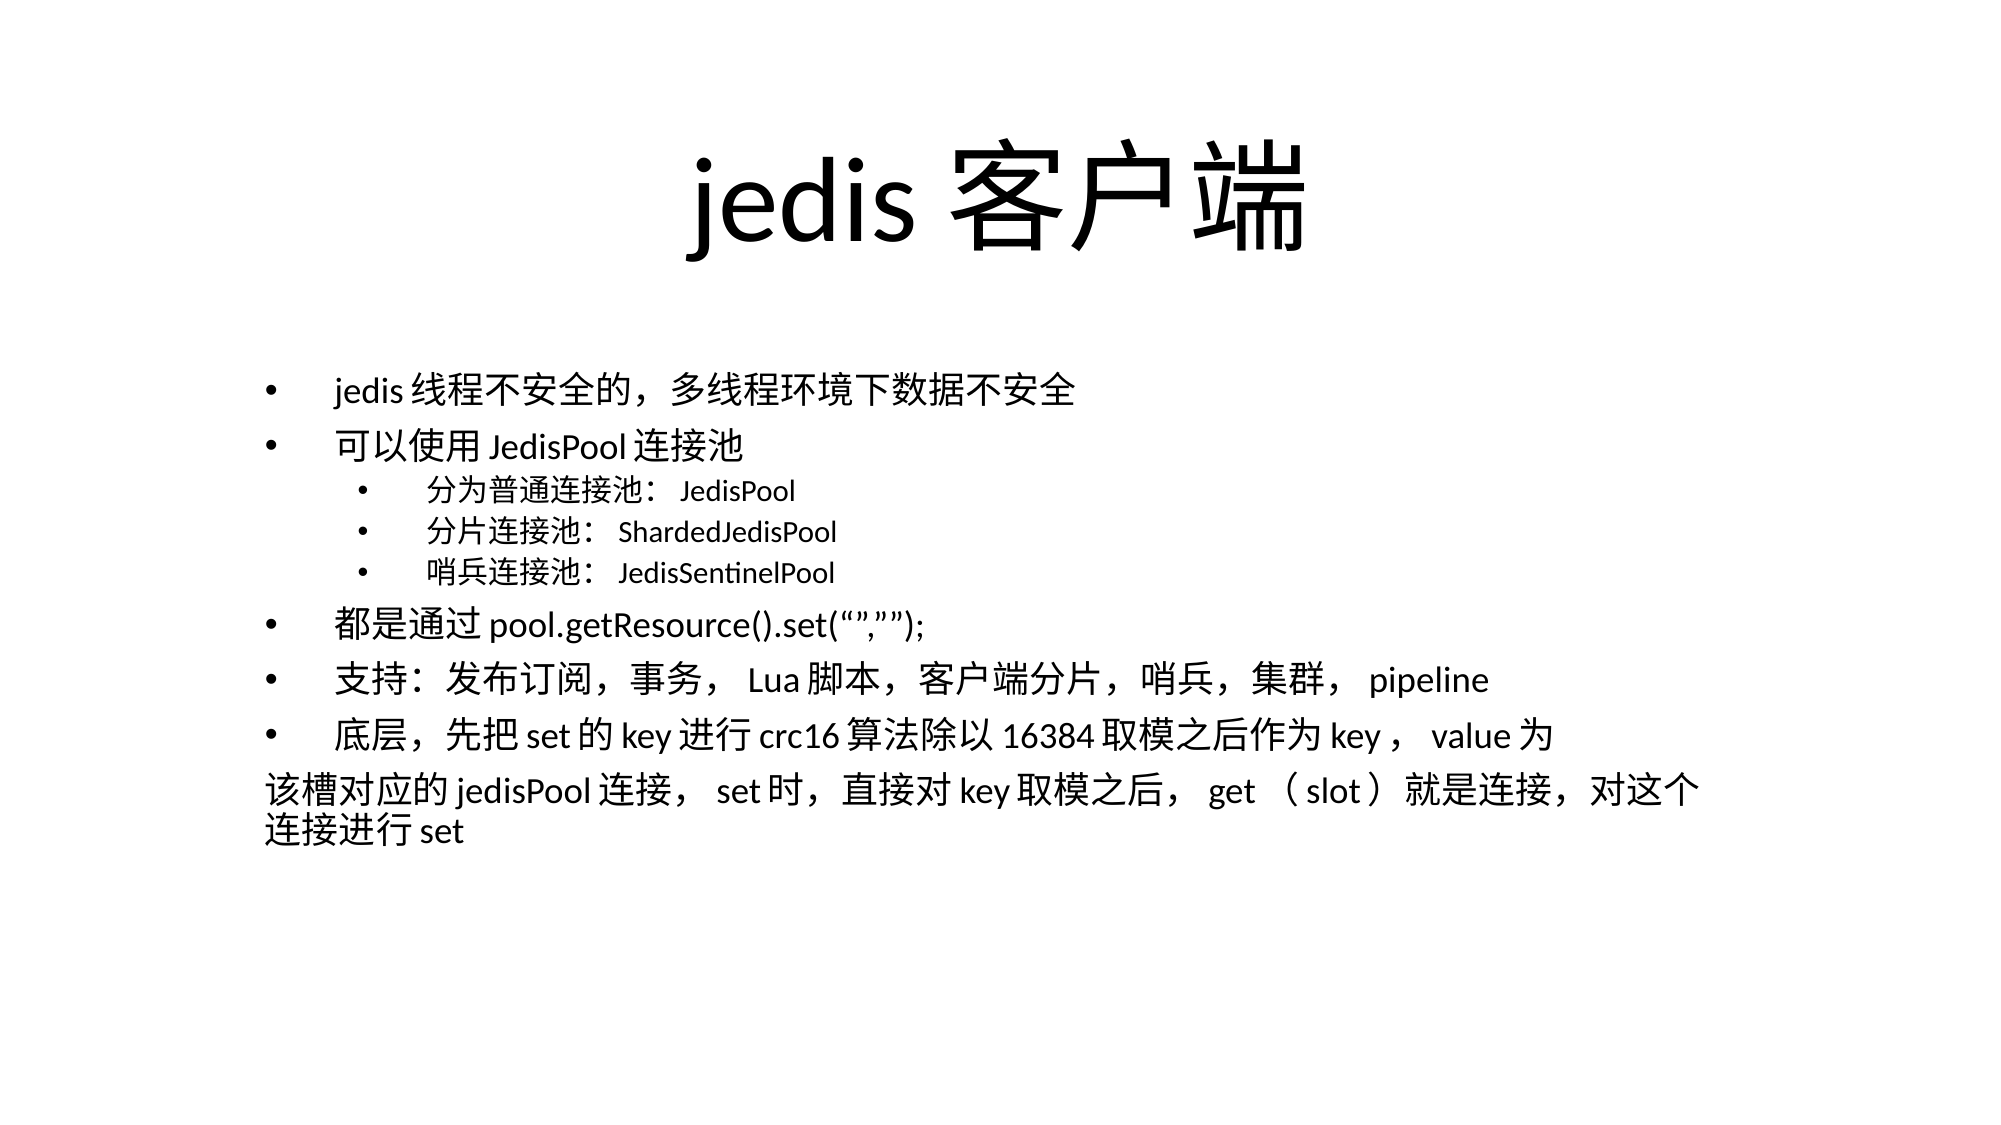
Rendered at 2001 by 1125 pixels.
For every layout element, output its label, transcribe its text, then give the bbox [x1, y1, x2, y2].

title jedis客户端 [249, 127, 1750, 275]
subtitle jedis线程不安全的，多线程环境下数据不安全 可以使用JedisPool连接池 分为普通连接池：JedisPool 分片连接池：ShardedJedisPool 哨兵连接池：JedisSentinelPool 都是通过pool.getResource().set(“”,””); 支持：发布订阅，事务，Lua脚本，客户端分片，哨兵，集群，pipeline 底层，先把set的key进行crc16算法除以16384取模之后作为key，value为 该槽对应的jedisPool连接，set时，直接对key取模之后，get（slot）就是连接，对这个连接进行set [249, 364, 1750, 863]
